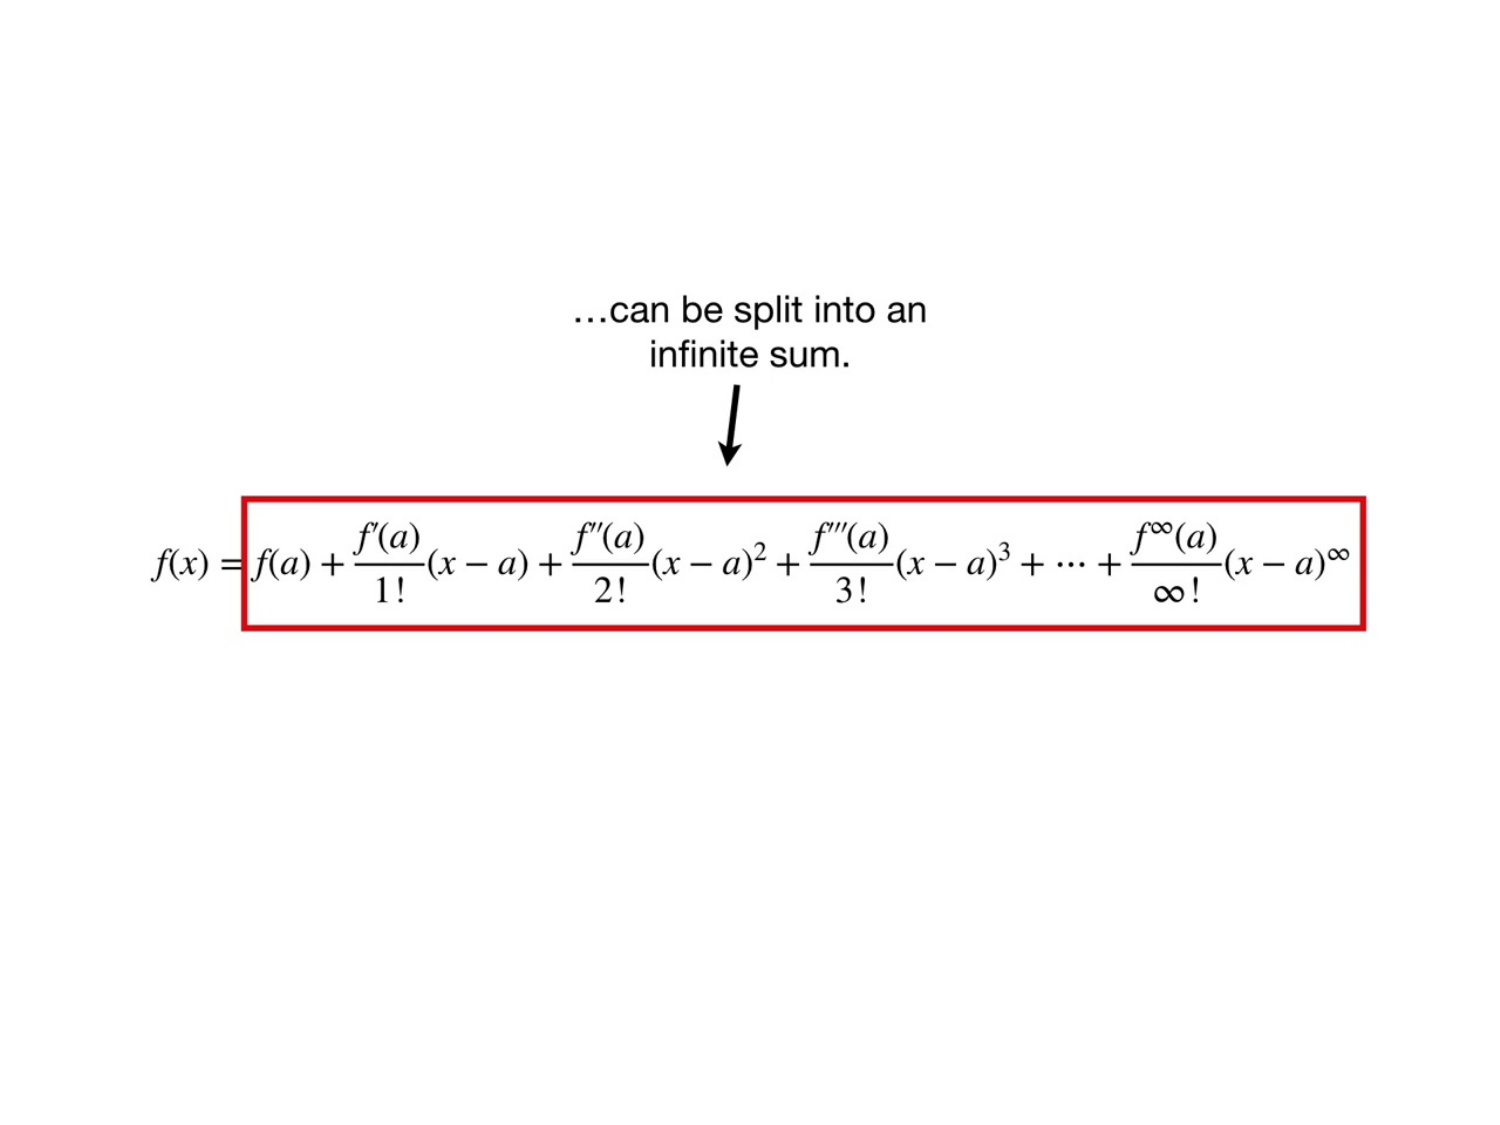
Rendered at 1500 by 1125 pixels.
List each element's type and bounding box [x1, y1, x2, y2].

picture [0, 140, 1500, 985]
